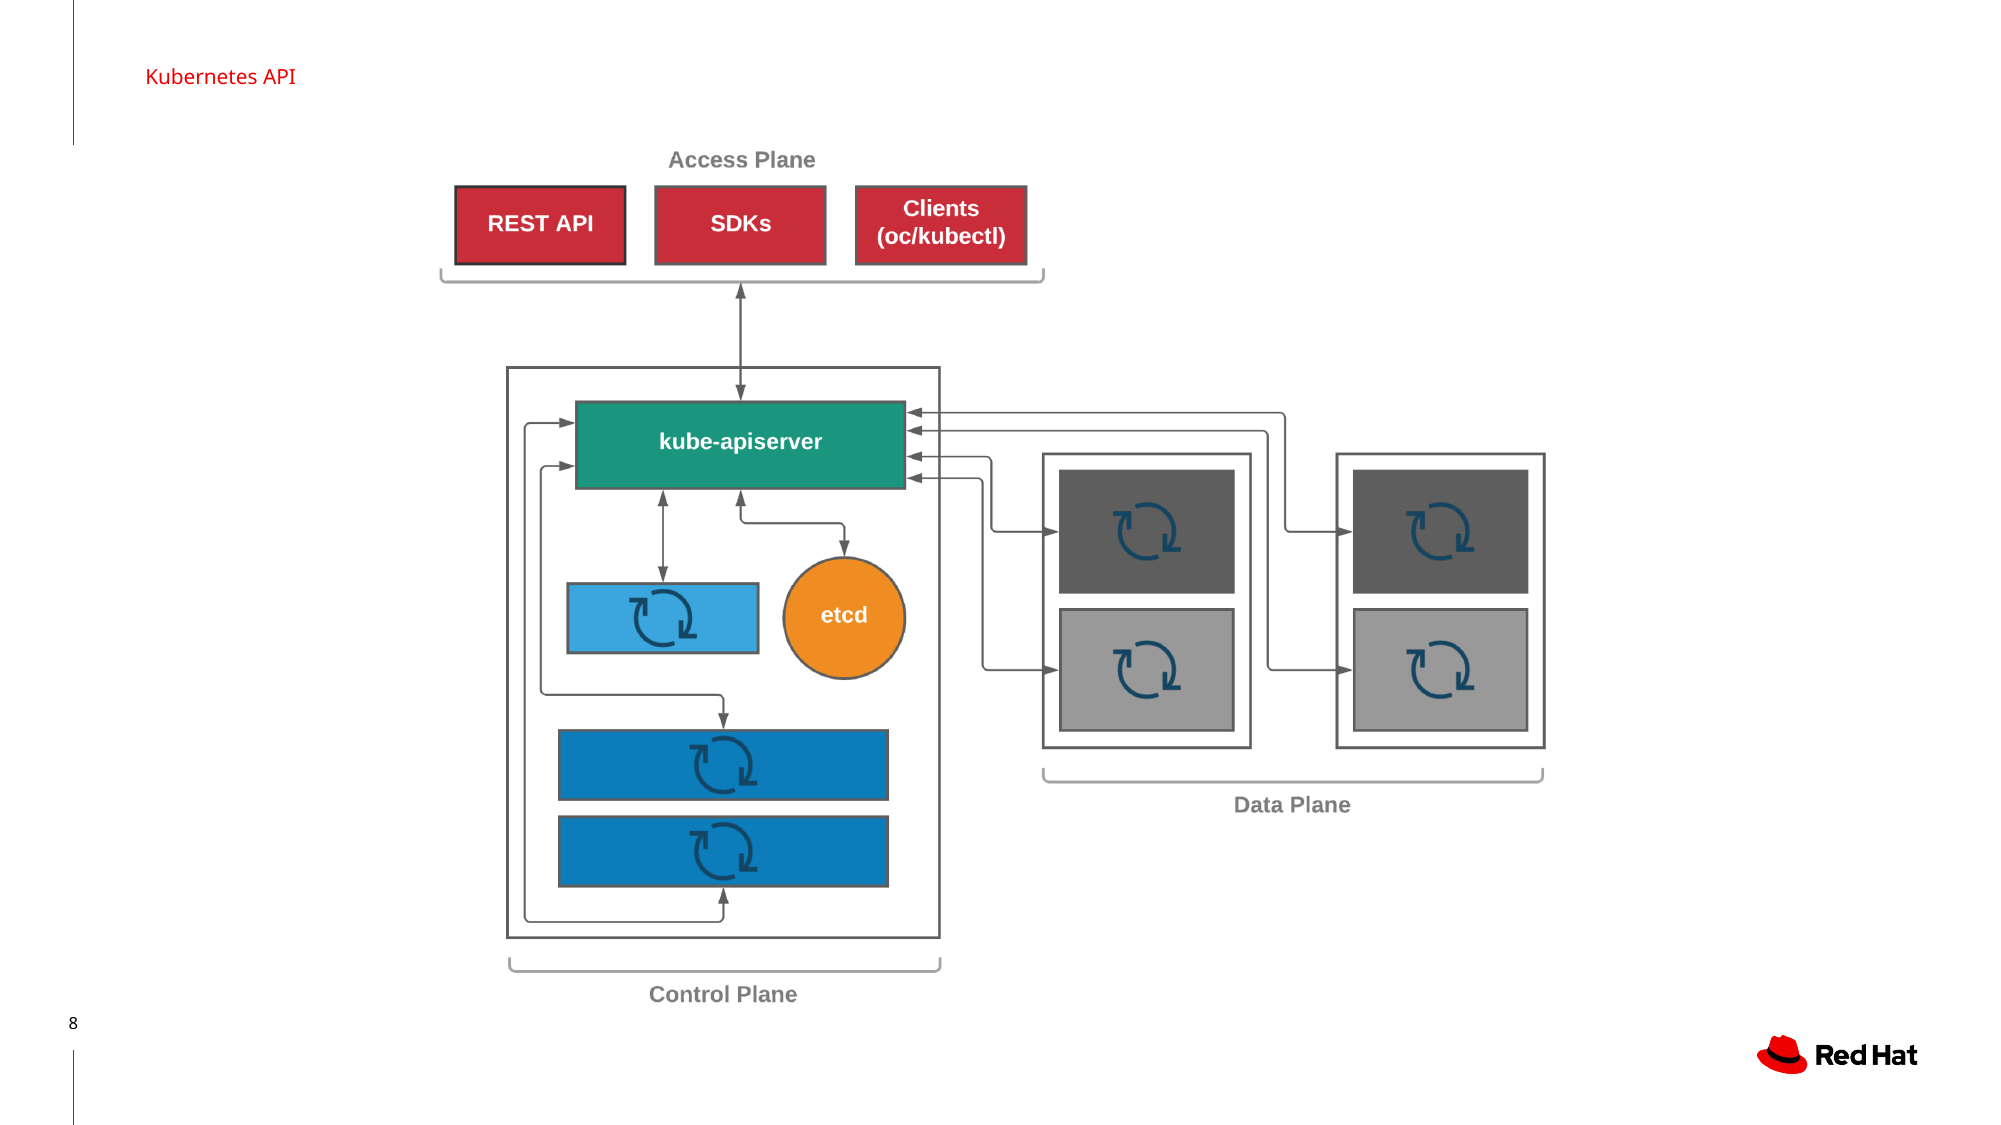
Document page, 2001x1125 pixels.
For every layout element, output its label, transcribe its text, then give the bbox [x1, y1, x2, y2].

picture [406, 101, 1579, 1057]
slide_number ‹#› [13, 1012, 134, 1036]
picture [1757, 1035, 1918, 1074]
subtitle Kubernetes API [73, 9, 919, 143]
